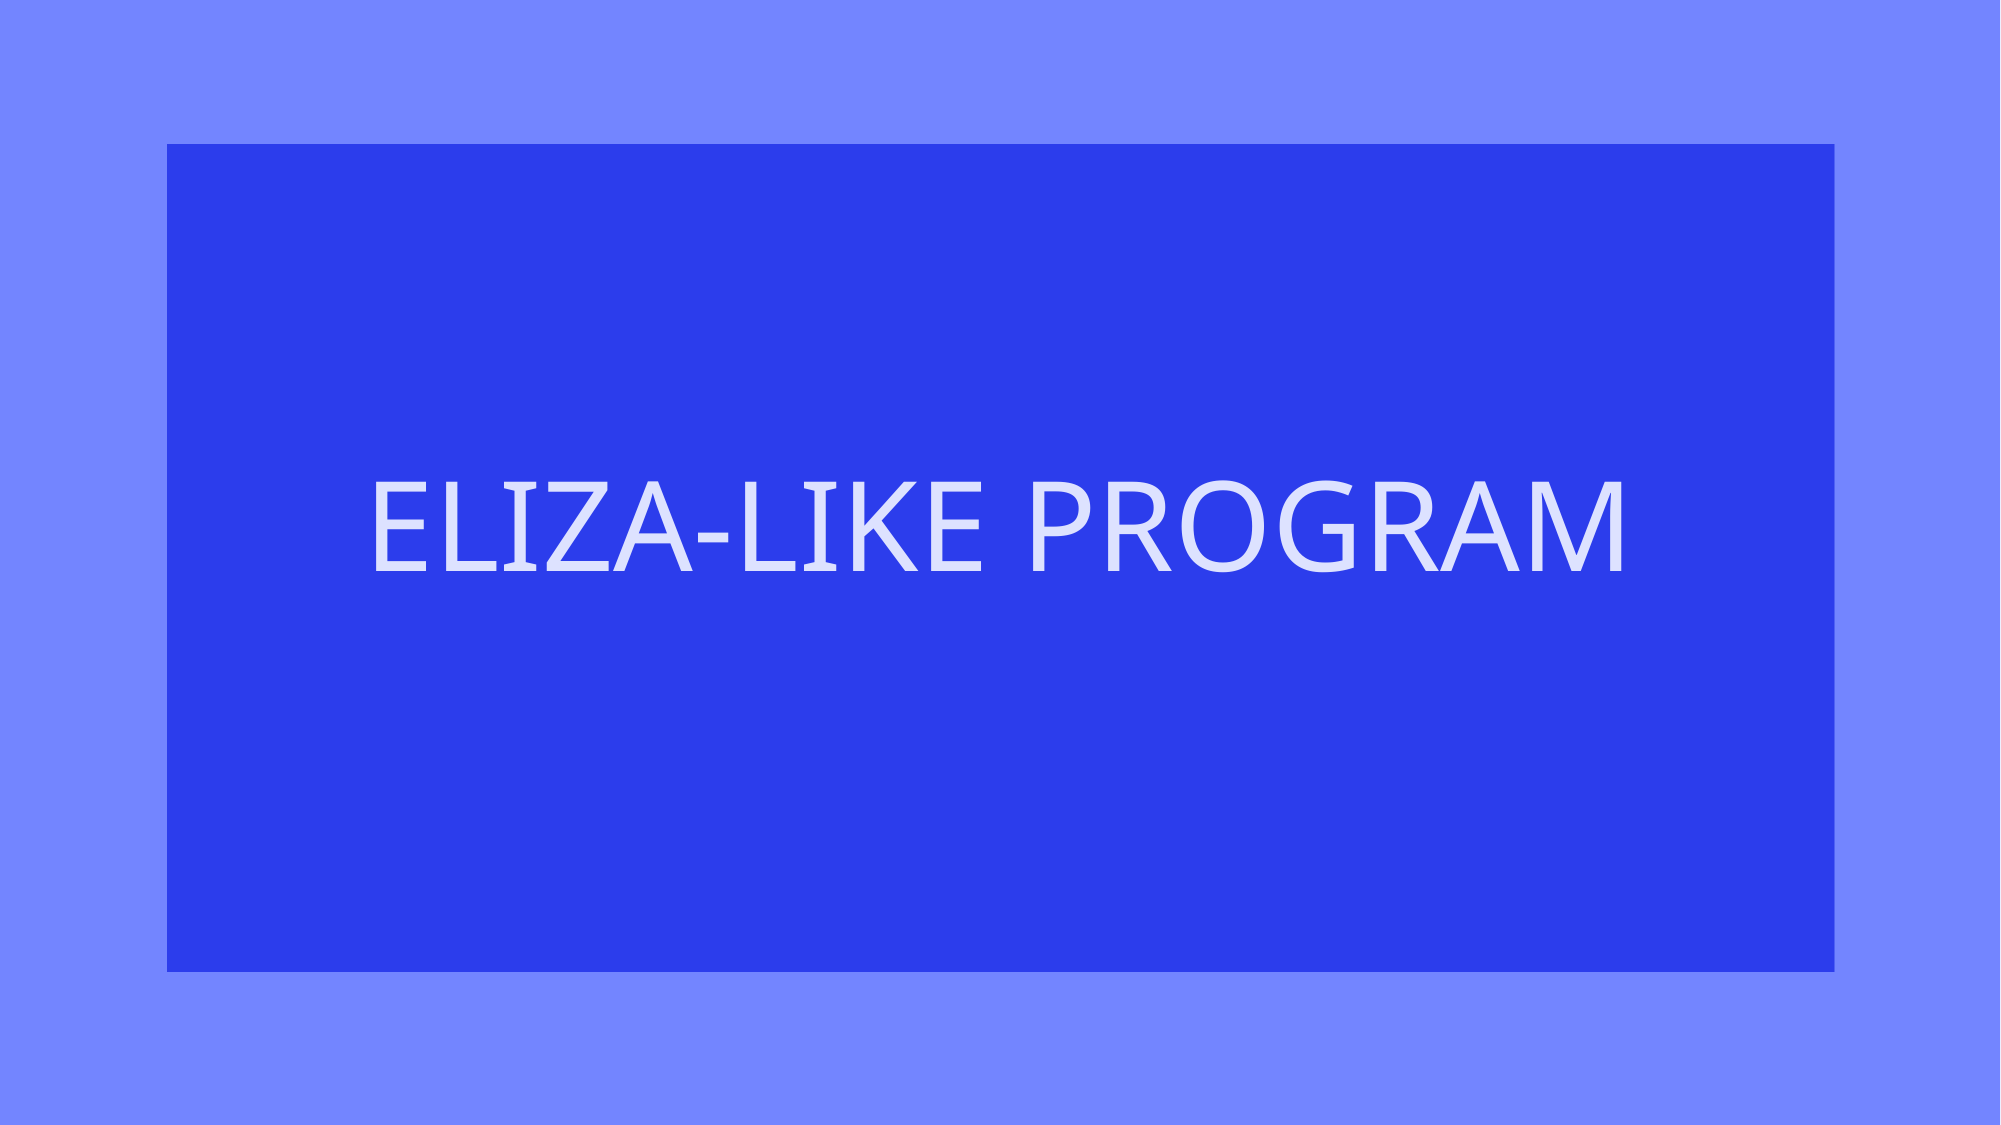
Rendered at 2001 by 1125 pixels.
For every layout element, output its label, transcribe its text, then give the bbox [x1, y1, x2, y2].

picture [0, 0, 2001, 1125]
text_box ELIZA-LIKE PROGRAM [170, 455, 1830, 670]
